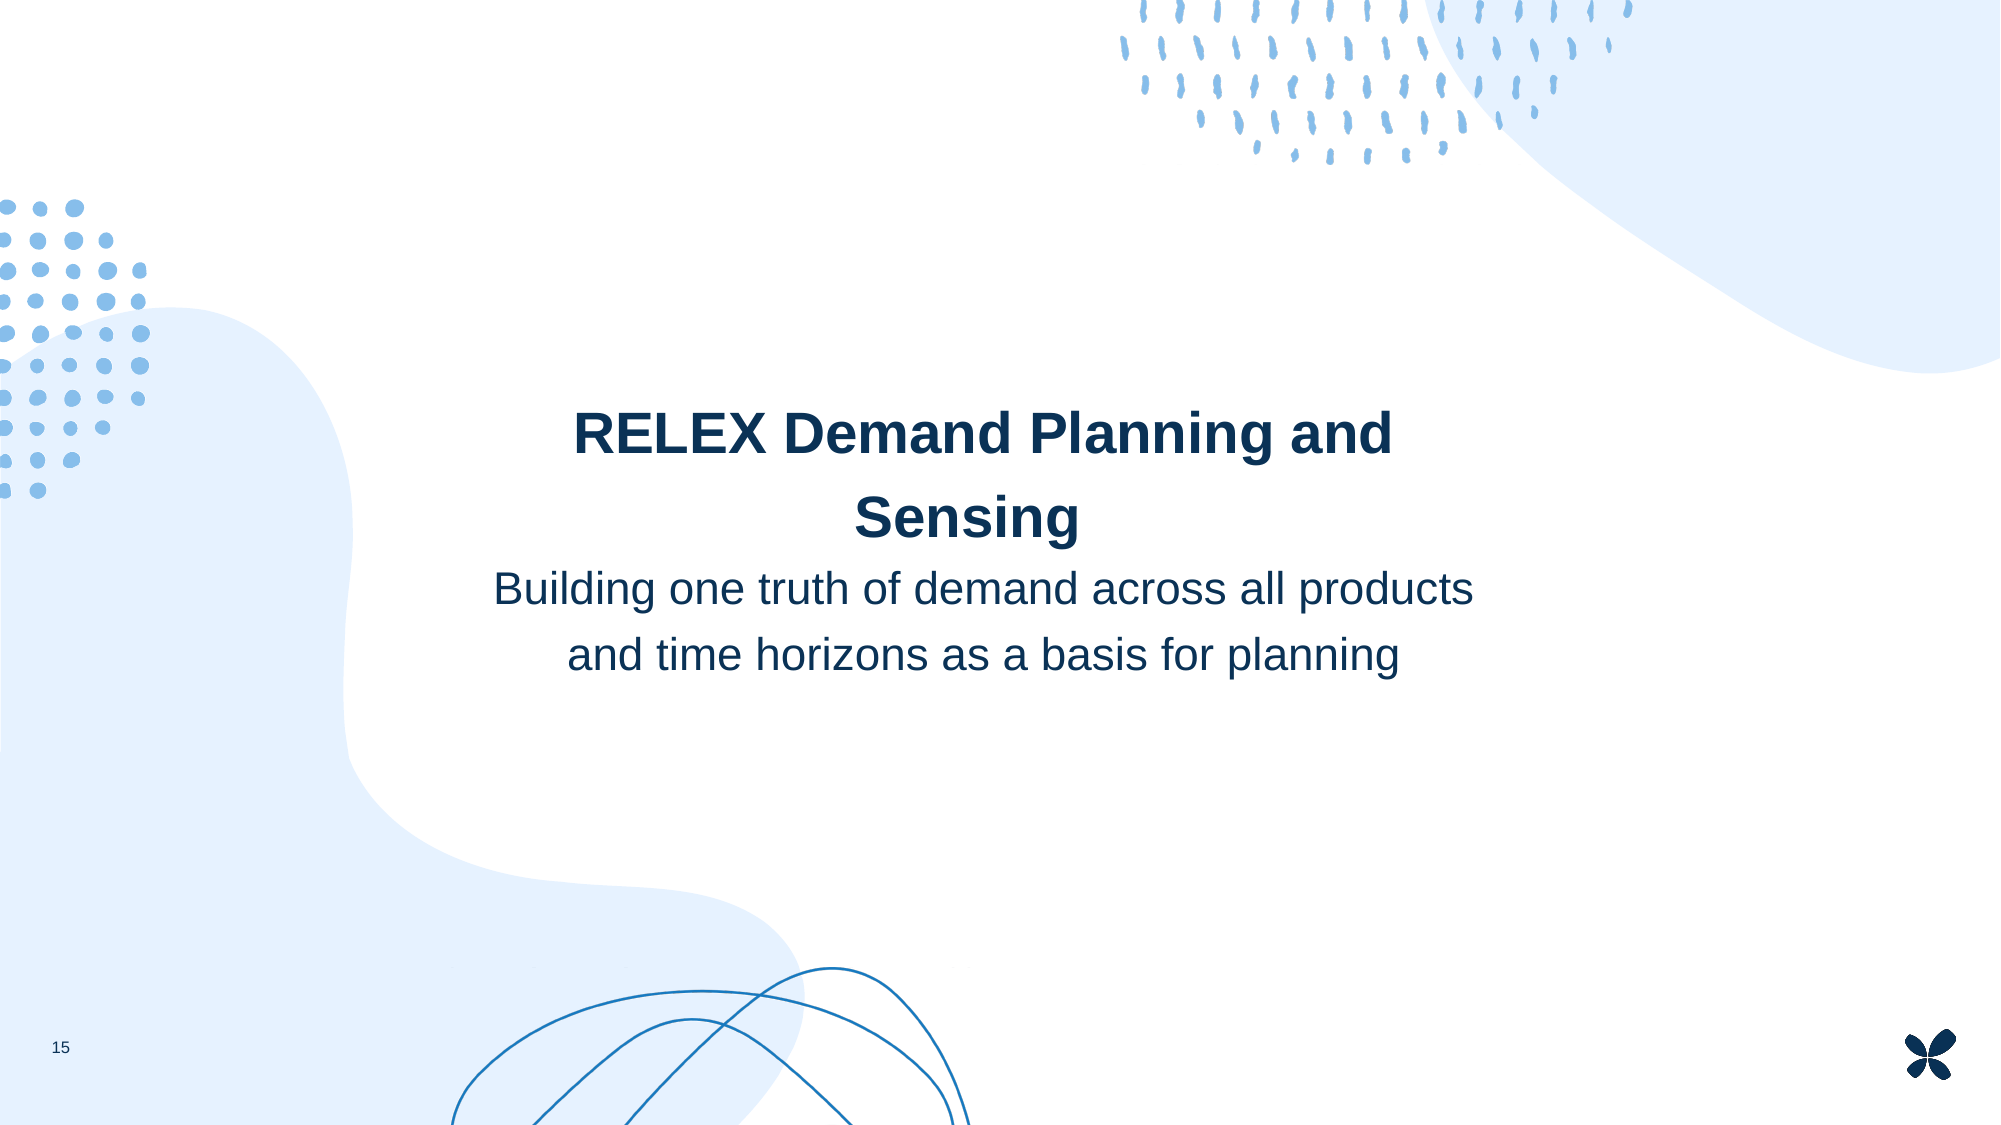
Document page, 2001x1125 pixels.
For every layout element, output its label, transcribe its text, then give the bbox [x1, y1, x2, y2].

slide_number 15 [0, 1025, 122, 1068]
picture [1568, 38, 1576, 60]
picture [1475, 76, 1482, 98]
picture [1120, 0, 1538, 165]
picture [1551, 1, 1557, 23]
picture [1515, 1, 1522, 22]
picture [1606, 38, 1611, 53]
picture [1438, 1, 1445, 23]
list Building one truth of demand across all products and time horizons as a basis for planning [483, 540, 1500, 741]
picture [1587, 1, 1593, 22]
picture [1550, 75, 1557, 94]
picture [1531, 106, 1538, 119]
picture [1624, 1, 1632, 18]
picture [1457, 37, 1463, 60]
picture [1905, 1029, 1956, 1080]
list RELEX Demand Planning and Sensing [483, 373, 1500, 529]
picture [450, 967, 971, 1125]
picture [1493, 37, 1501, 60]
picture [1513, 76, 1520, 99]
picture [1476, 1, 1484, 24]
picture [1530, 39, 1539, 62]
